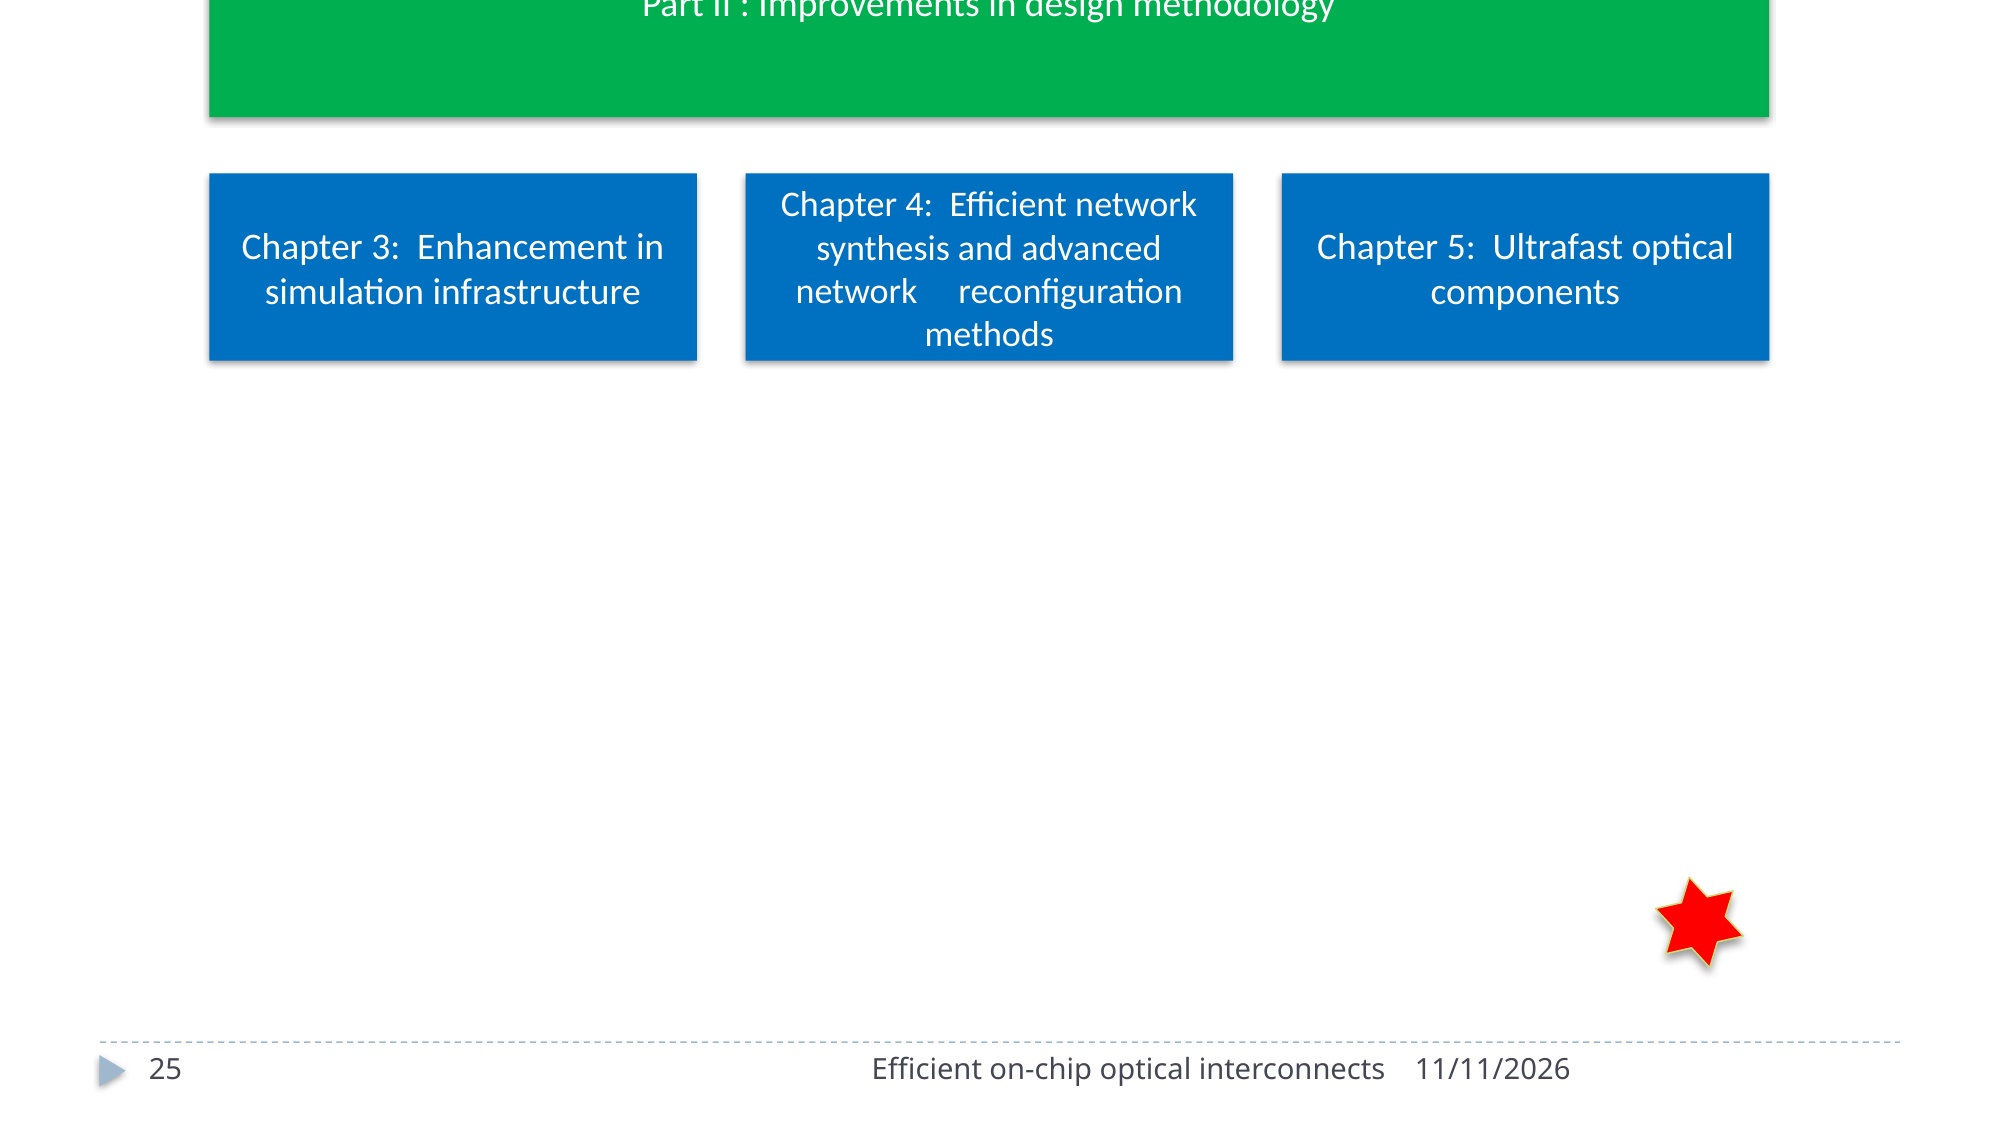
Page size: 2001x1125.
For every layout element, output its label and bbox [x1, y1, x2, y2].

text_box [14, 0, 1965, 1092]
